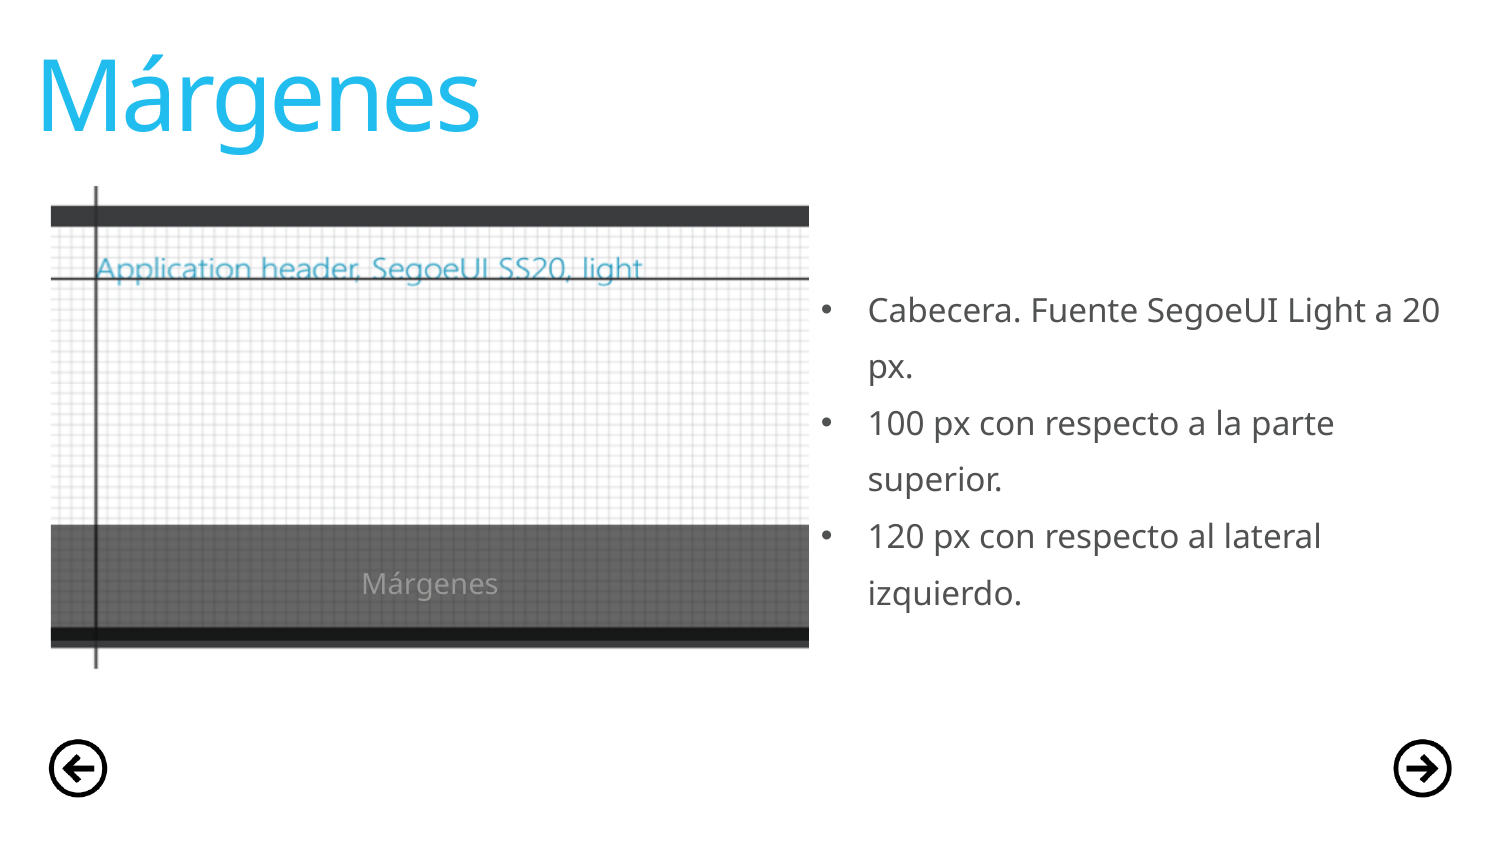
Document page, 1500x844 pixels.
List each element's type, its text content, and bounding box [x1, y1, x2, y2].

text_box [50, 185, 810, 671]
picture [48, 738, 108, 798]
list Características Cabecera. Fuente SegoeUI Light a 20 px. 100 px con respecto a la parte superior. 120 px con respecto al lateral izquierdo. [820, 176, 1452, 670]
title Márgenes [34, 49, 1454, 177]
picture [1392, 738, 1452, 798]
